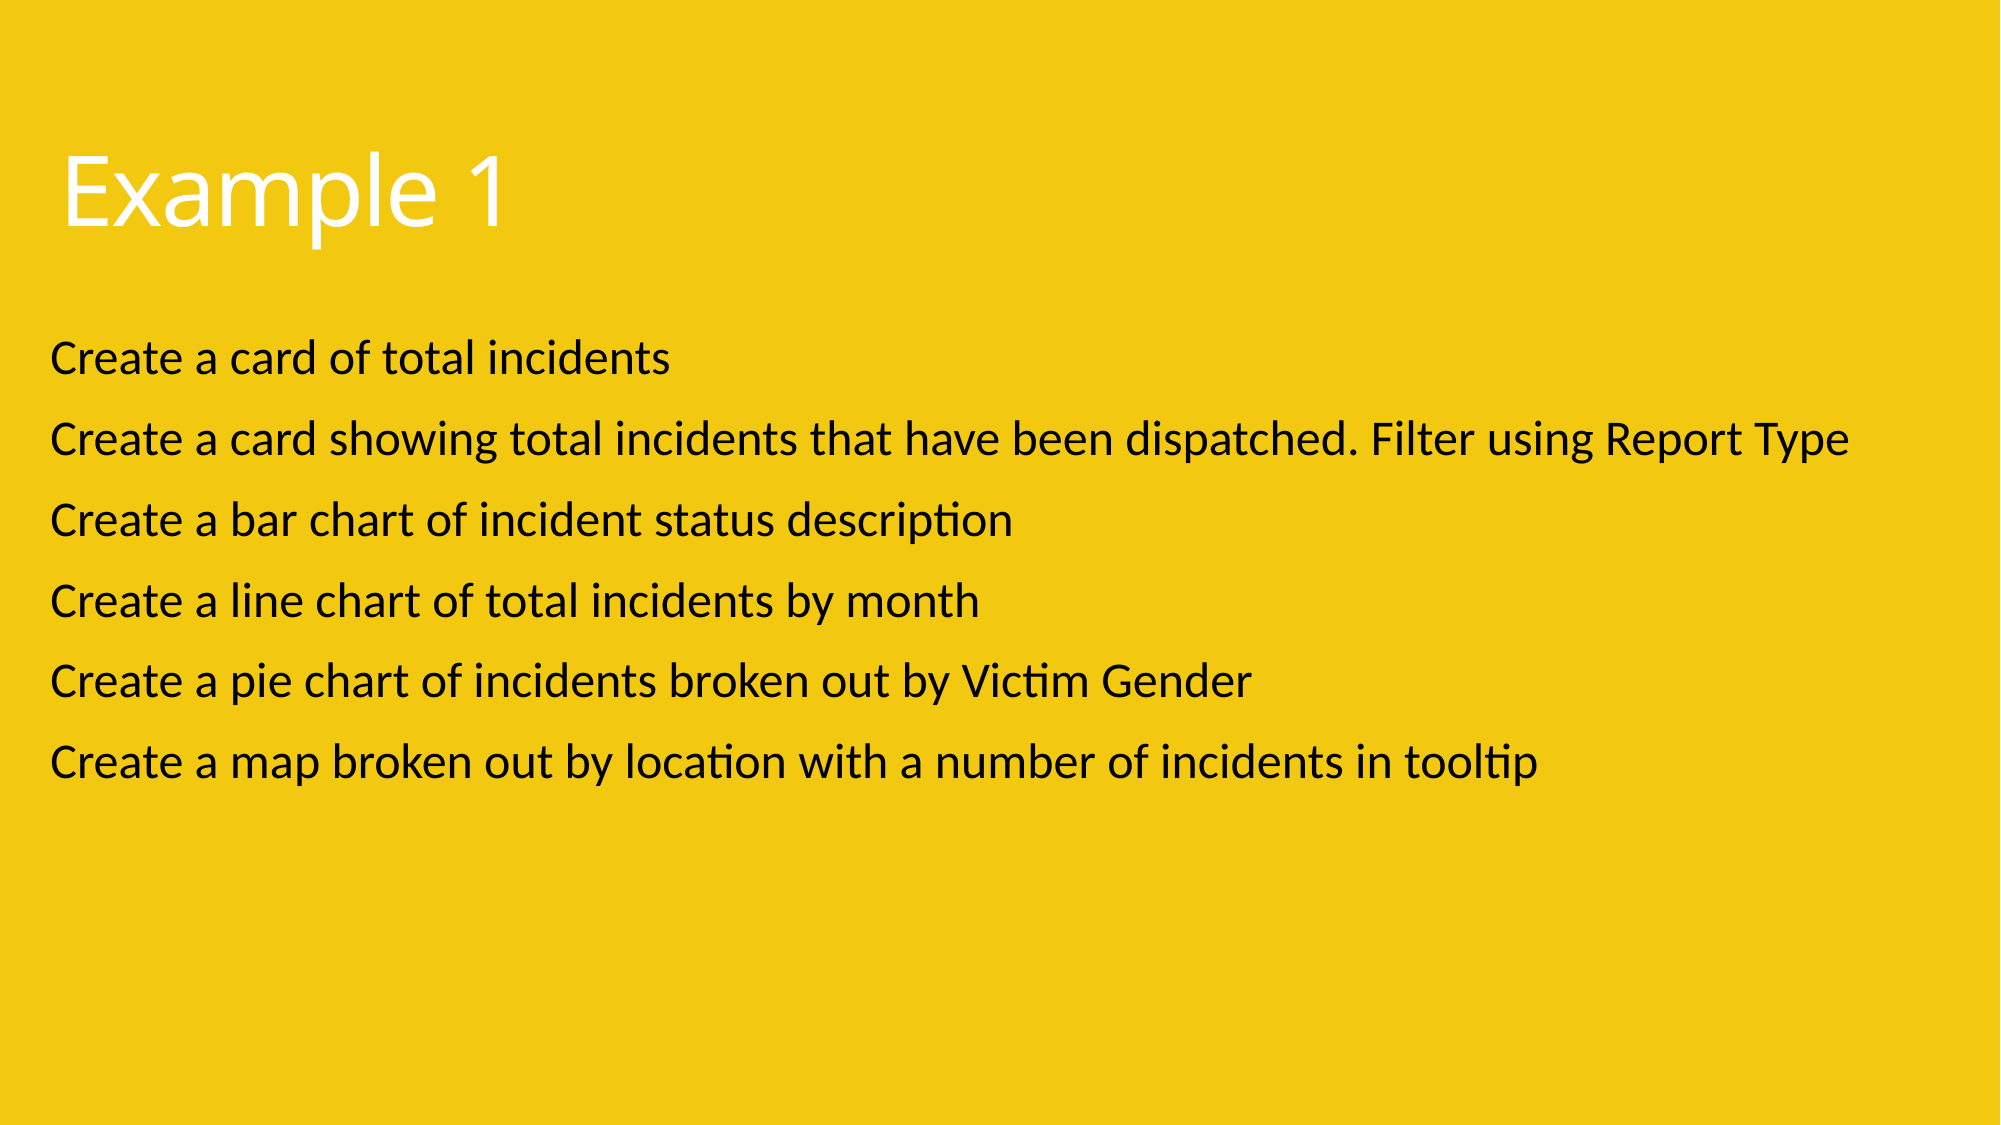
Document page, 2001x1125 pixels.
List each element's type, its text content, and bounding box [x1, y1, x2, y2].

text_box Create a card of total incidents Create a card showing total incidents that have been dispatched. Filter using Report Type Create a bar chart of incident status description Create a line chart of total incidents by month Create a pie chart of incidents broken out by Victim Gender Create a map broken out by location with a number of incidents in tooltip [35, 312, 1903, 797]
text_box Example 1 [35, 127, 1948, 275]
